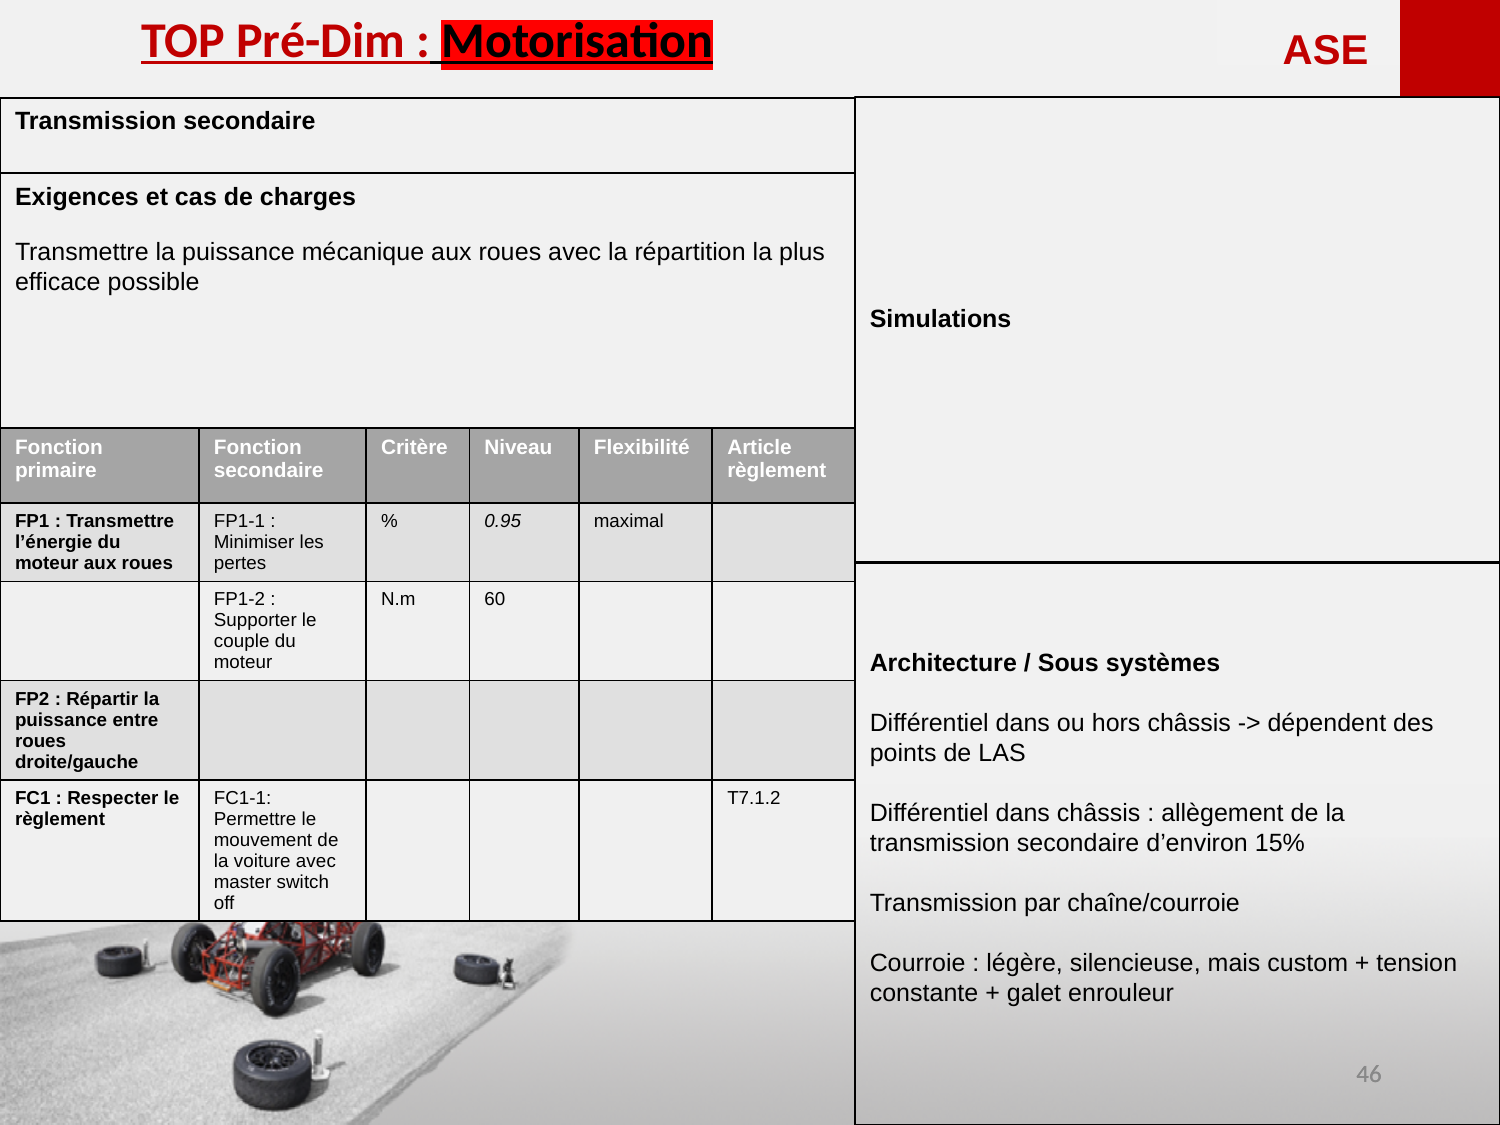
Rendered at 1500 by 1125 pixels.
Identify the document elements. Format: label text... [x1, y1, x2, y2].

table_cell FP1 : Transmettre l’énergie du moteur aux roues [1, 504, 198, 581]
table_header Fonction primaire [1, 429, 198, 502]
text_box <<<<<< [1400, 0, 1500, 97]
table_cell % [367, 504, 469, 581]
table_cell [580, 681, 711, 779]
table_cell [470, 781, 578, 920]
table_cell [580, 781, 711, 920]
table_cell maximal [580, 504, 711, 581]
table_header Flexibilité [580, 429, 711, 502]
table_cell 0.95 [470, 504, 578, 581]
table_header Fonction secondaire [200, 429, 365, 502]
table_cell [713, 504, 854, 581]
table_cell [713, 582, 854, 680]
picture [0, 922, 854, 1125]
text_box Simulations [854, 96, 1500, 562]
table_cell [367, 781, 469, 920]
table_cell FP1-1 : Minimiser les pertes [200, 504, 365, 581]
table_cell [1, 582, 198, 680]
slide_number ‹#› [1059, 1042, 1397, 1103]
table_cell FP2 : Répartir la puissance entre roues droite/gauche [1, 681, 198, 779]
text_box TOP Pré-Dim : Motorisation [0, 0, 855, 76]
text_box Architecture / Sous systèmes Différentiel dans ou hors châssis -> dépendent des points de LAS Différentiel dans châssis : allègement de la transmission secondaire d’environ 15% Transmission par chaîne/courroie Courroie : légère, silencieuse, mais custom + tension constante + galet enrouleur [854, 562, 1500, 1125]
picture [0, 0, 1400, 97]
table_cell [367, 681, 469, 779]
table_cell [580, 582, 711, 680]
table_cell 60 [470, 582, 578, 680]
table_header Niveau [470, 429, 578, 502]
table_cell [470, 681, 578, 779]
text_box ASE [1267, 14, 1400, 81]
table_cell FP1-2 : Supporter le couple du moteur [200, 582, 365, 680]
table_cell [713, 681, 854, 779]
table_cell N.m [367, 582, 469, 680]
table_header Article règlement [713, 429, 854, 502]
table_cell FC1 : Respecter le règlement [1, 781, 198, 920]
table_cell T7.1.2 [713, 781, 854, 920]
text_box Transmission secondaire [0, 97, 854, 173]
table_cell [200, 681, 365, 779]
table_cell FC1-1: Permettre le mouvement de la voiture avec master switch off [200, 781, 365, 920]
text_box Exigences et cas de charges Transmettre la puissance mécanique aux roues avec la répartition la plus efficace possible [0, 173, 854, 427]
table_header Critère [367, 429, 469, 502]
